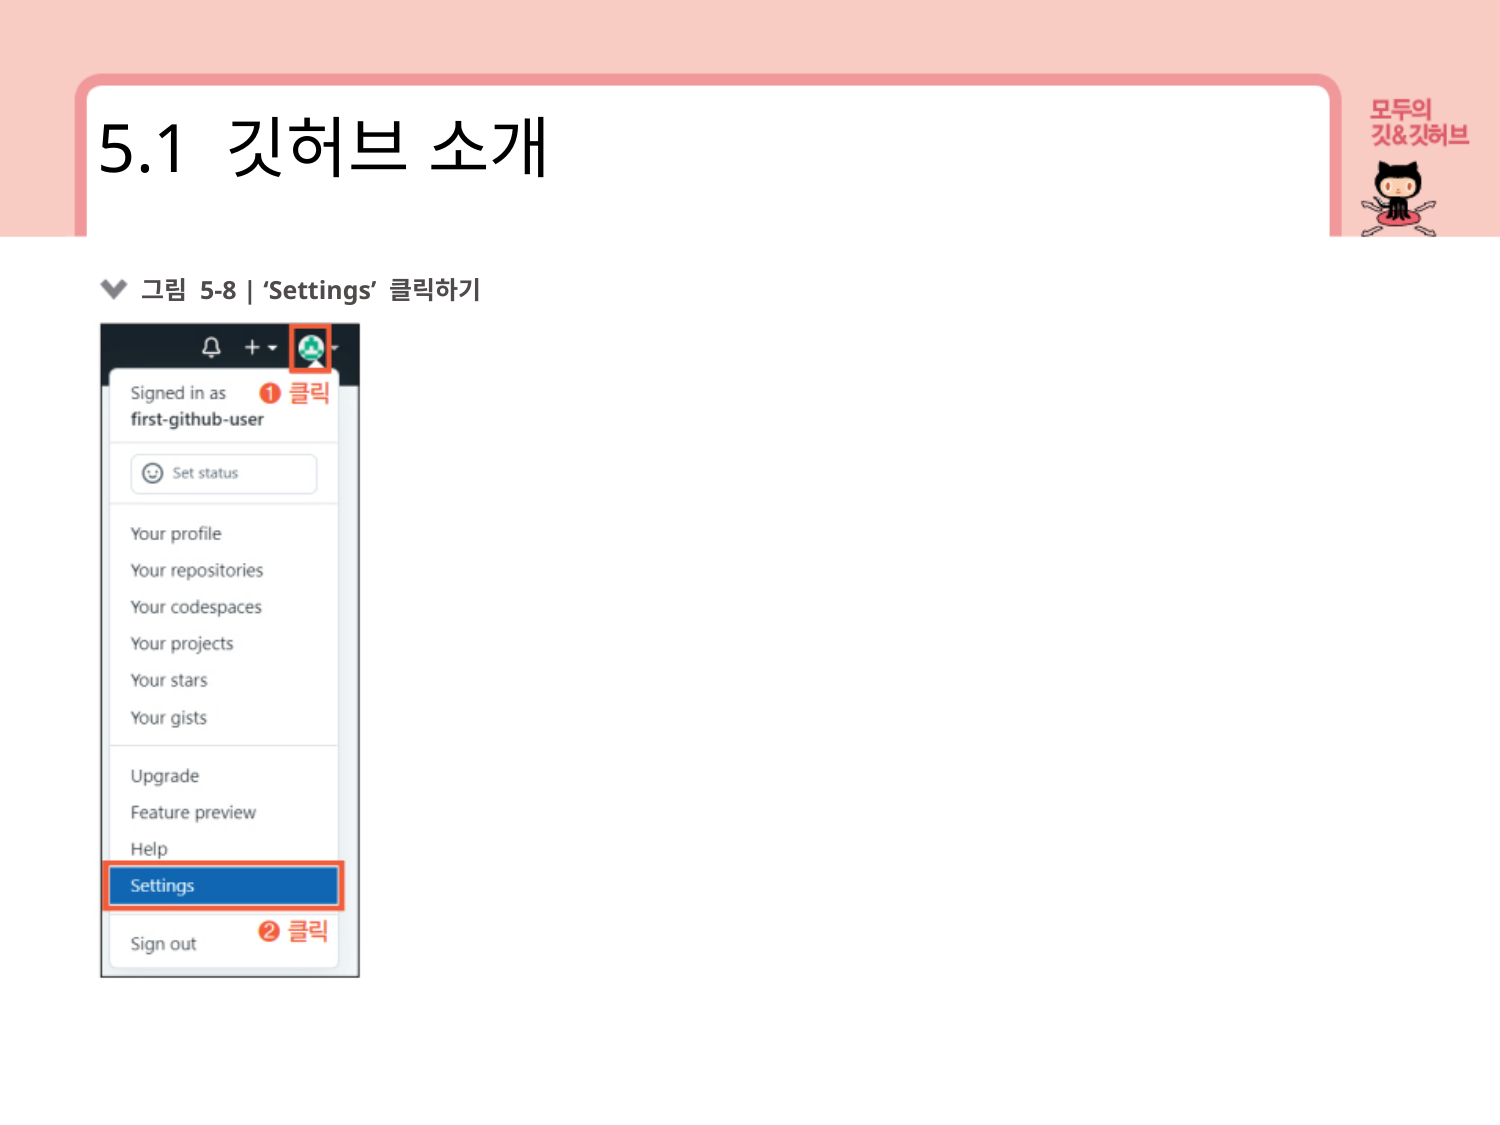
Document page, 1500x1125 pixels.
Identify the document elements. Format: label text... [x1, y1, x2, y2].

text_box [97, 264, 1374, 311]
text_box 5.1 깃허브 소개 [82, 61, 1413, 193]
picture [0, 0, 1500, 1125]
